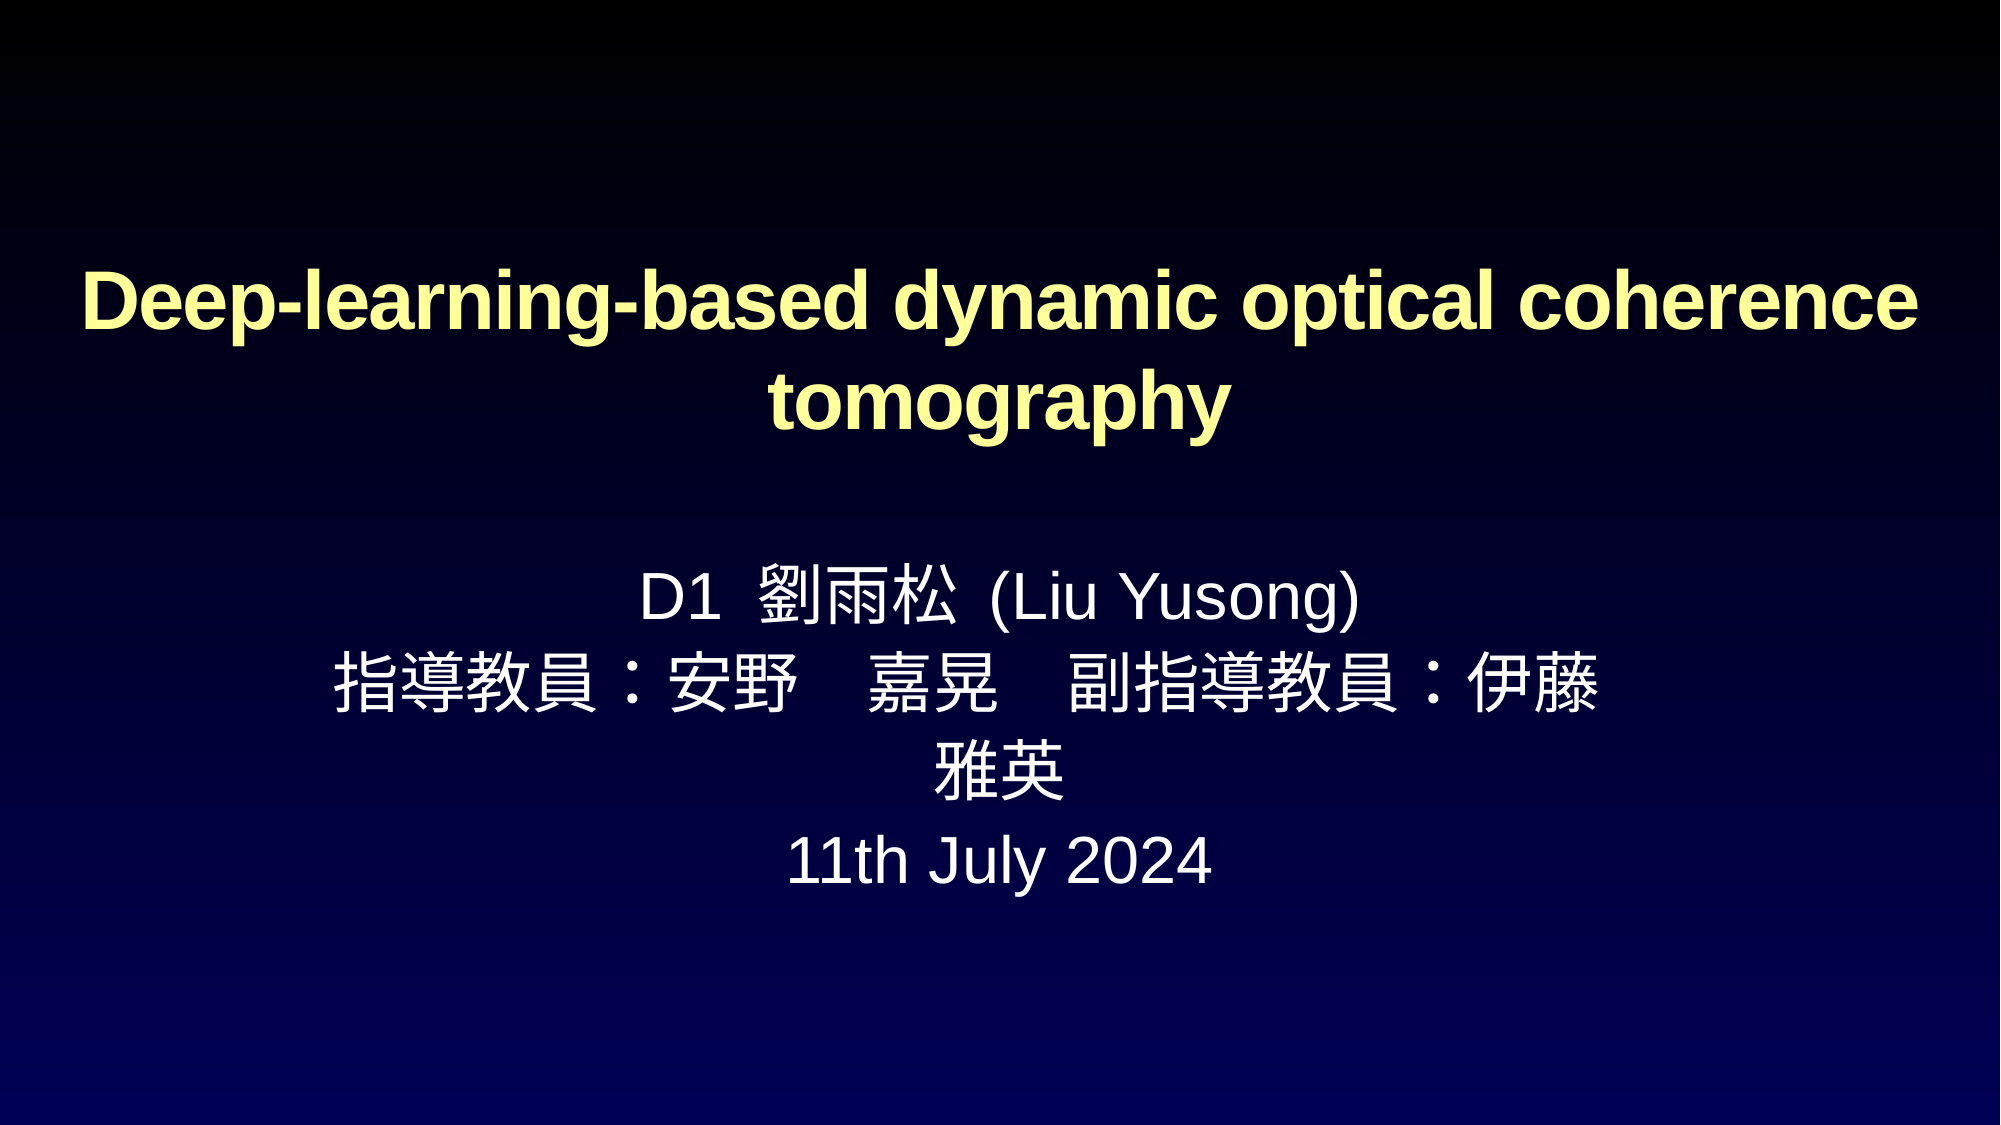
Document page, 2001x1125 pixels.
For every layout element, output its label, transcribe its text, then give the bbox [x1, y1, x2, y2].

text_box D1 劉雨松 (Liu Yusong) 指導教員：安野 嘉晃 副指導教員：伊藤 雅英 11th July 2024 [293, 537, 1707, 904]
text_box Deep-learning-based dynamic optical coherence tomography [0, 239, 2000, 454]
